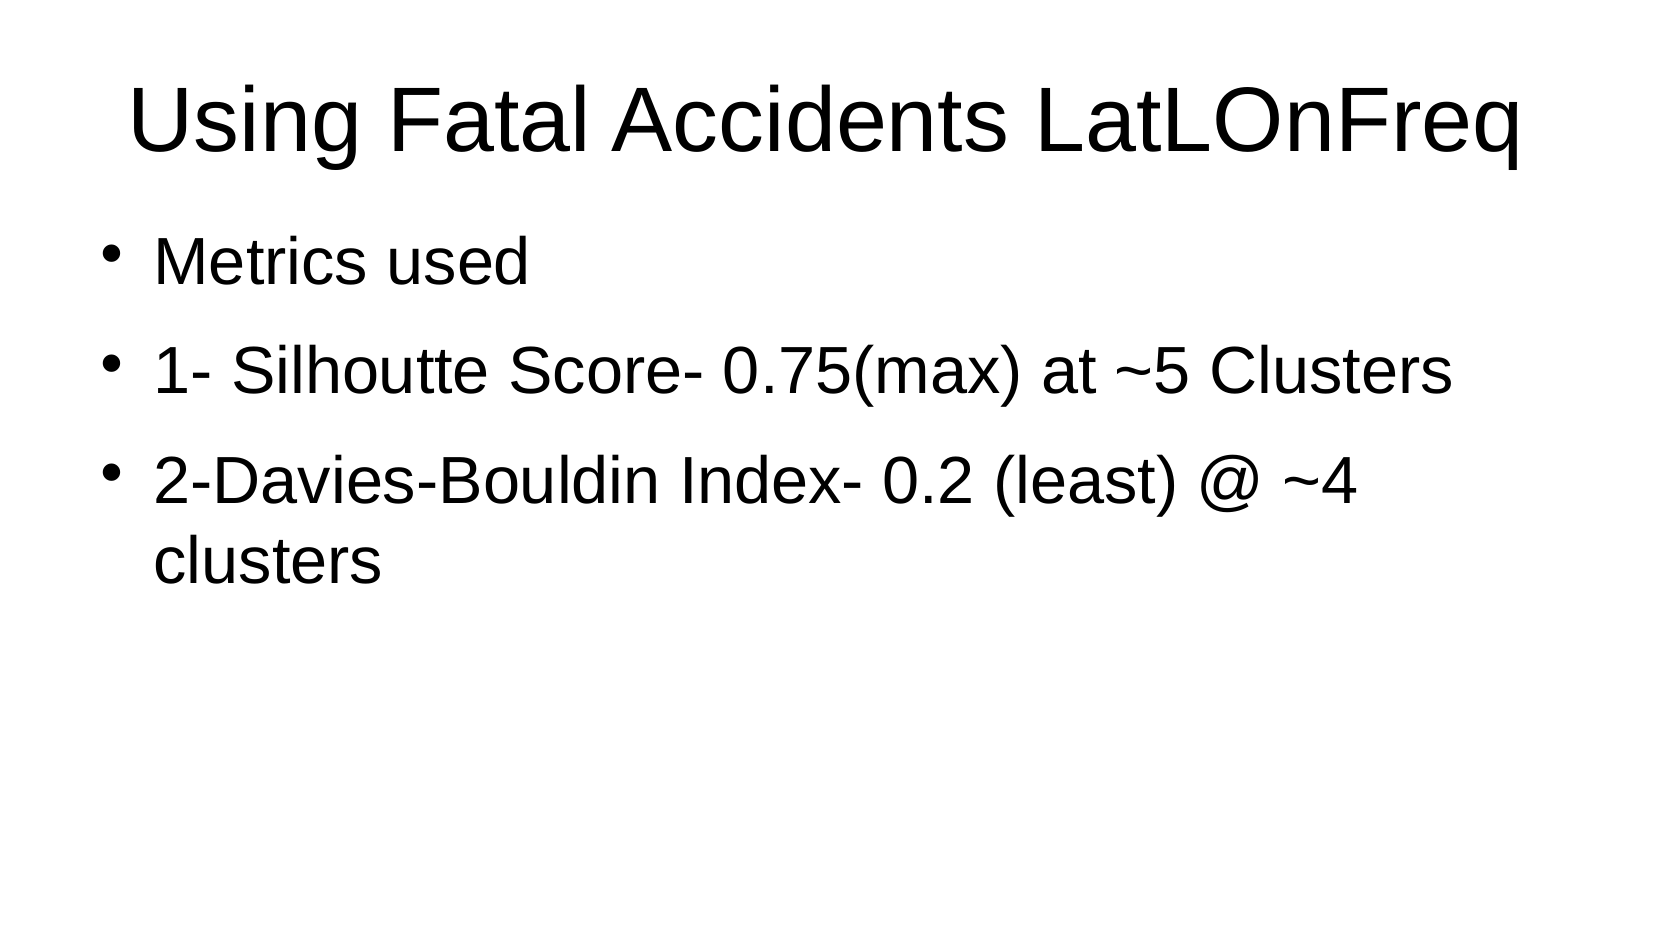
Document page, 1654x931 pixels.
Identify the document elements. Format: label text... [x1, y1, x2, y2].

list Metrics used 1- Silhoutte Score- 0.75(max) at ~5 Clusters 2-Davies-Bouldin Index- 0.2 (least) @ ~4 clusters [82, 217, 1571, 757]
title Using Fatal Accidents LatLOnFreq [82, 37, 1571, 193]
